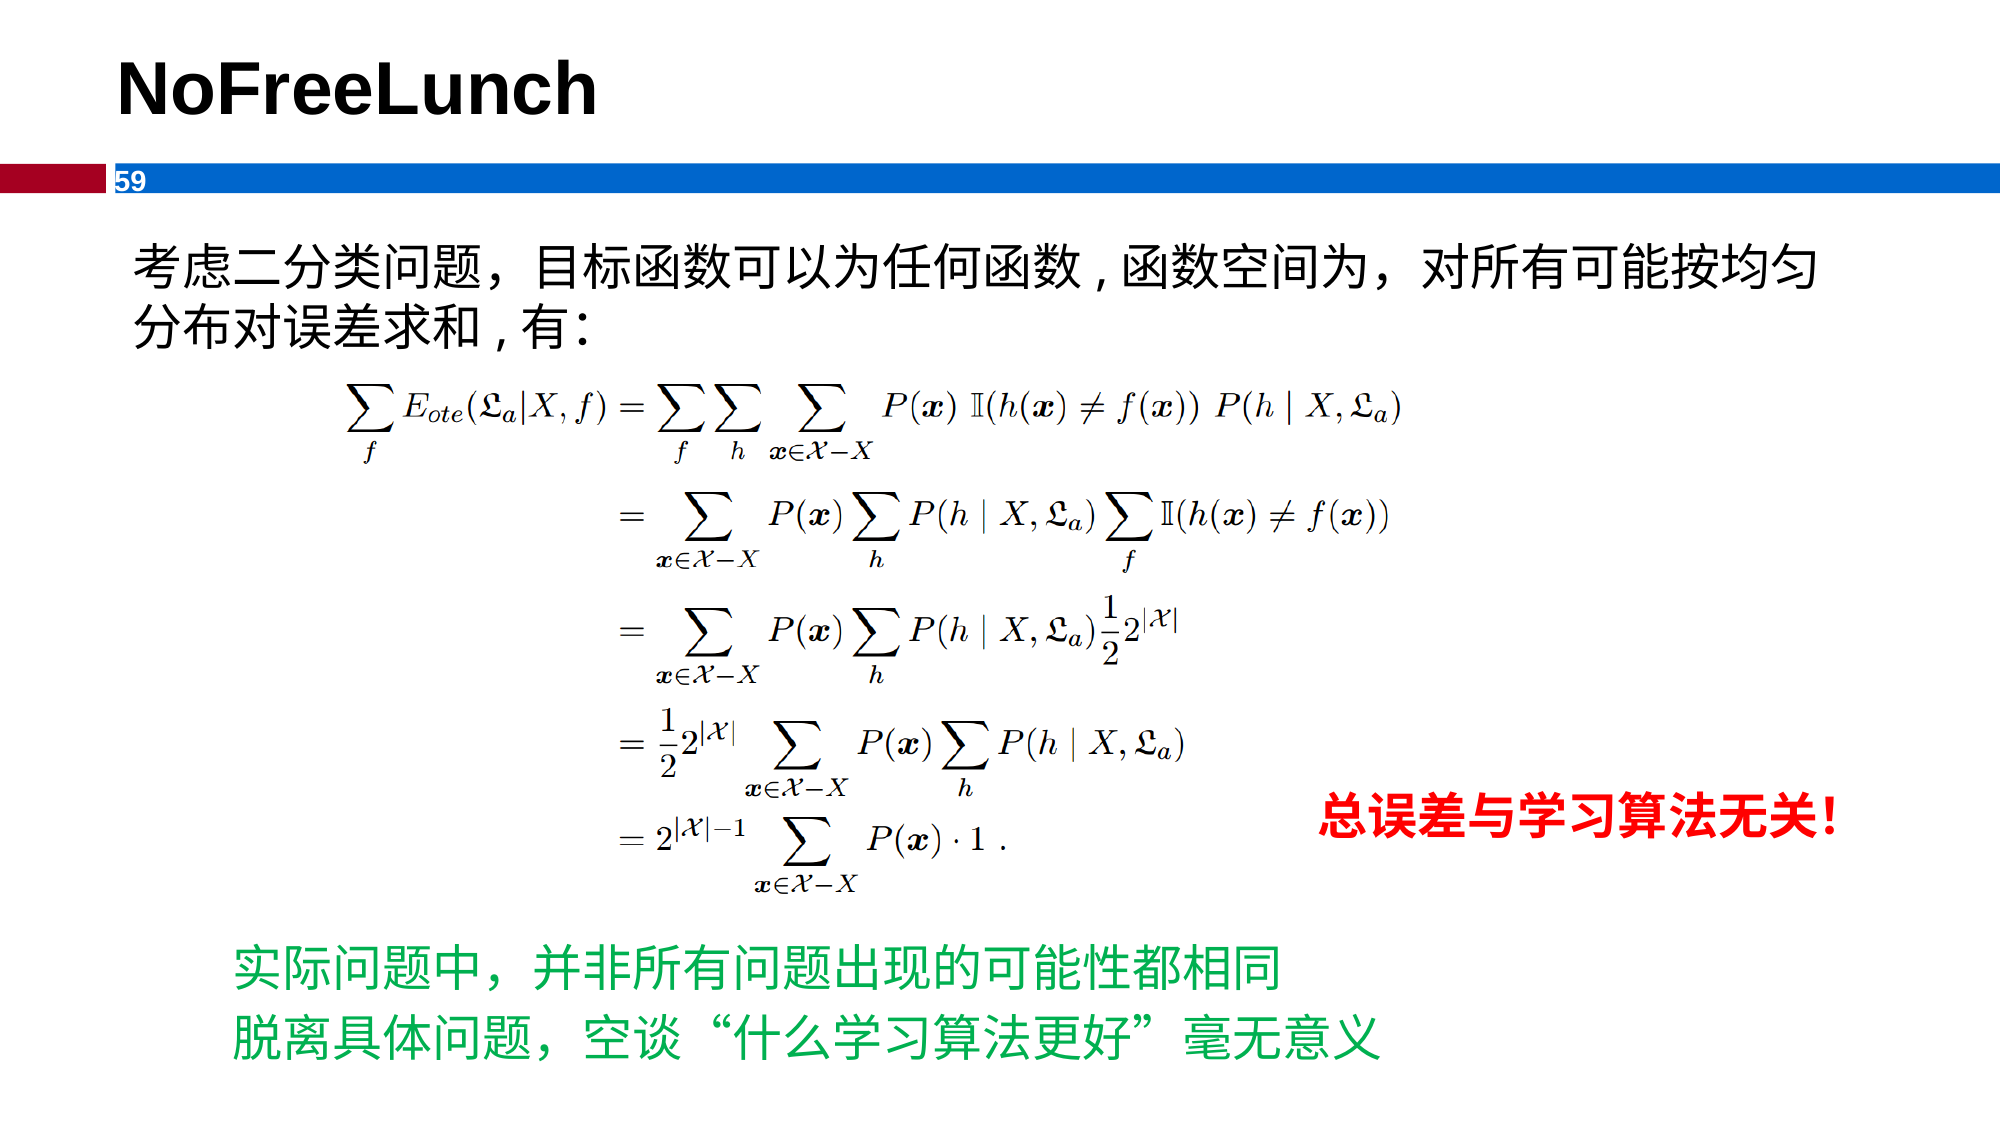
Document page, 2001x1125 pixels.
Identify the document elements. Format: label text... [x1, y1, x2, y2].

text_box NoFreeLunch [101, 32, 1303, 152]
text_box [117, 227, 1865, 1049]
